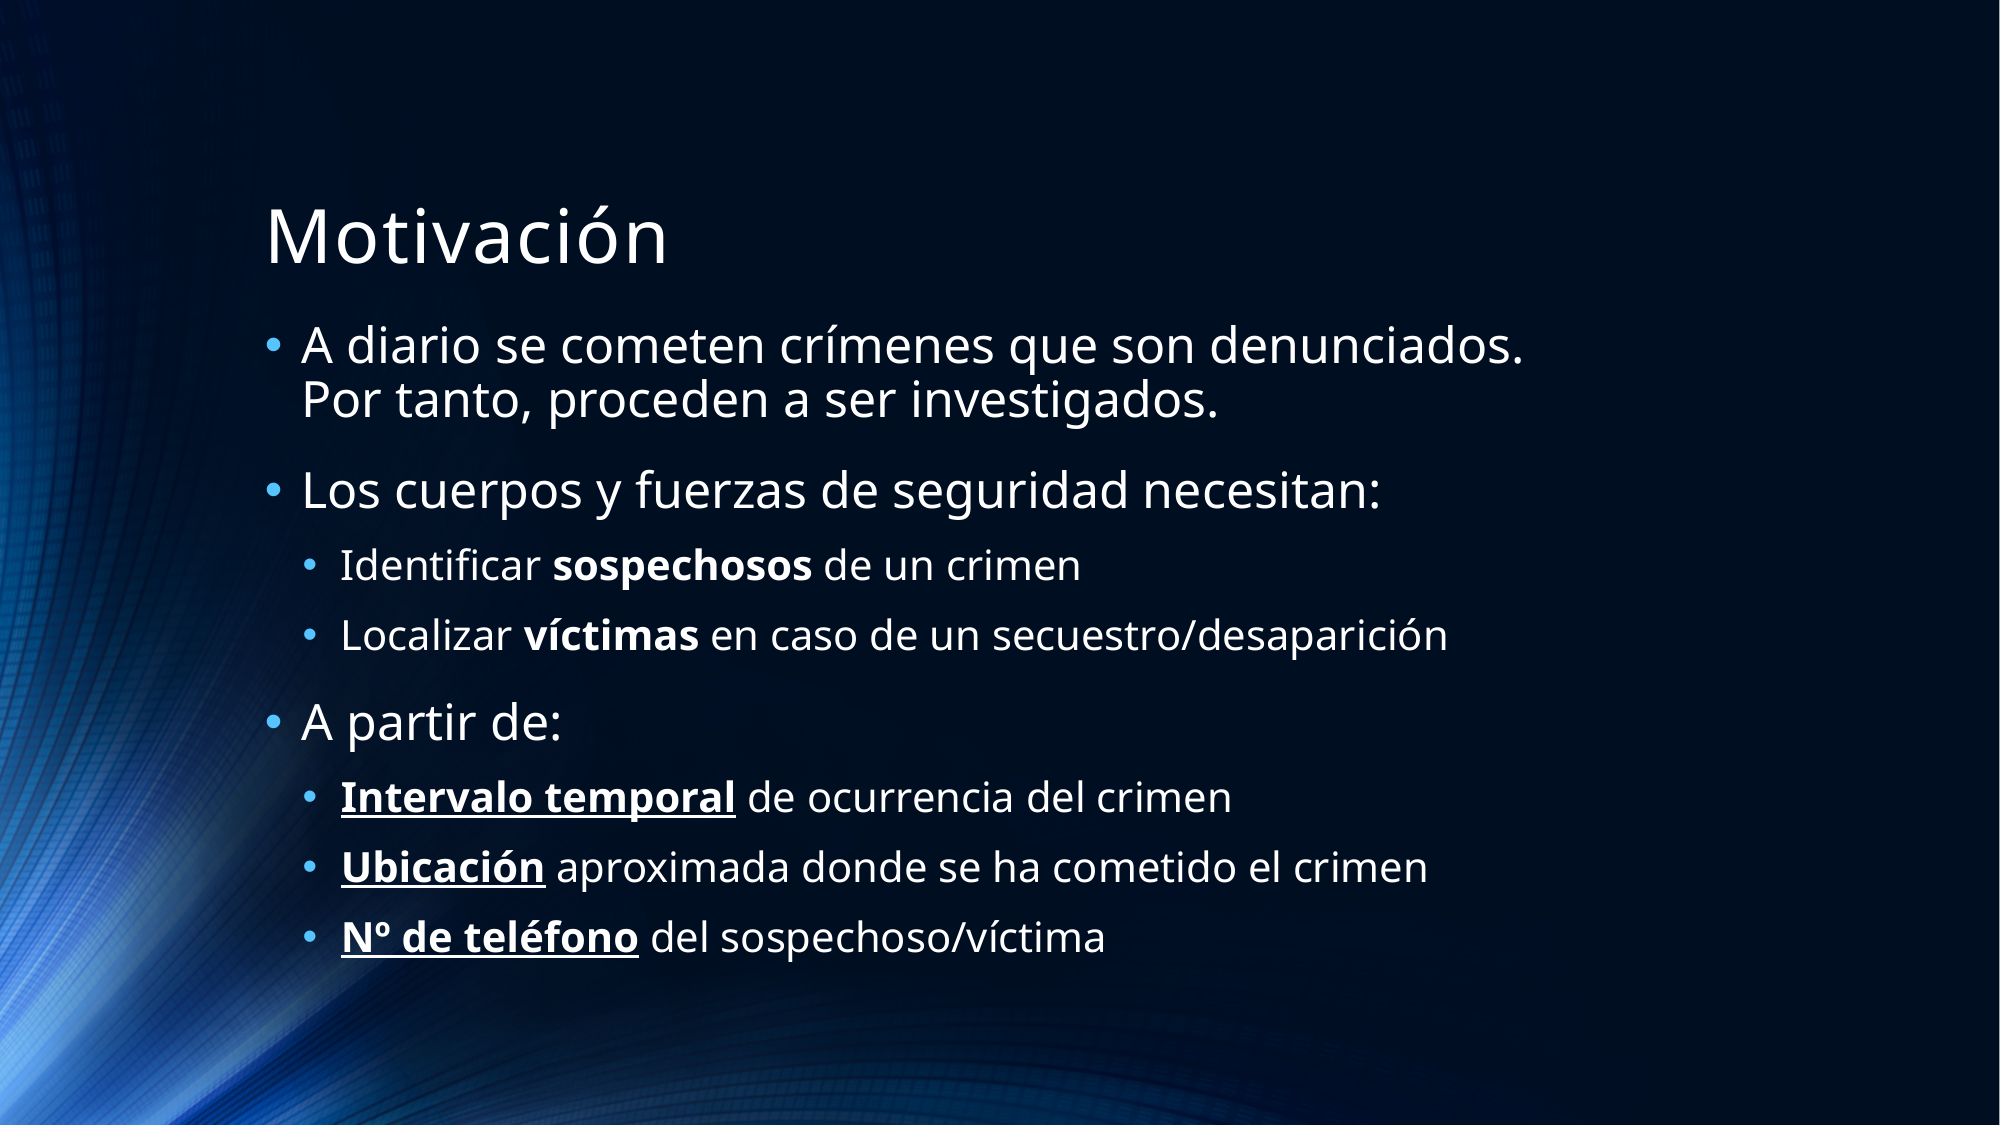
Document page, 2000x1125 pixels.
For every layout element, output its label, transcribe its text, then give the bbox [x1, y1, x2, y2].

title Motivación [249, 62, 1750, 288]
picture [0, 0, 2000, 1125]
list A diario se cometen crímenes que son denunciados. Por tanto, proceden a ser investigados. Los cuerpos y fuerzas de seguridad necesitan: Identificar sospechosos de un crimen Localizar víctimas en caso de un secuestro/desaparición A partir de: Intervalo temporal de ocurrencia del crimen Ubicación aproximada donde se ha cometido el crimen Nº de teléfono del sospechoso/víctima [249, 312, 1749, 988]
